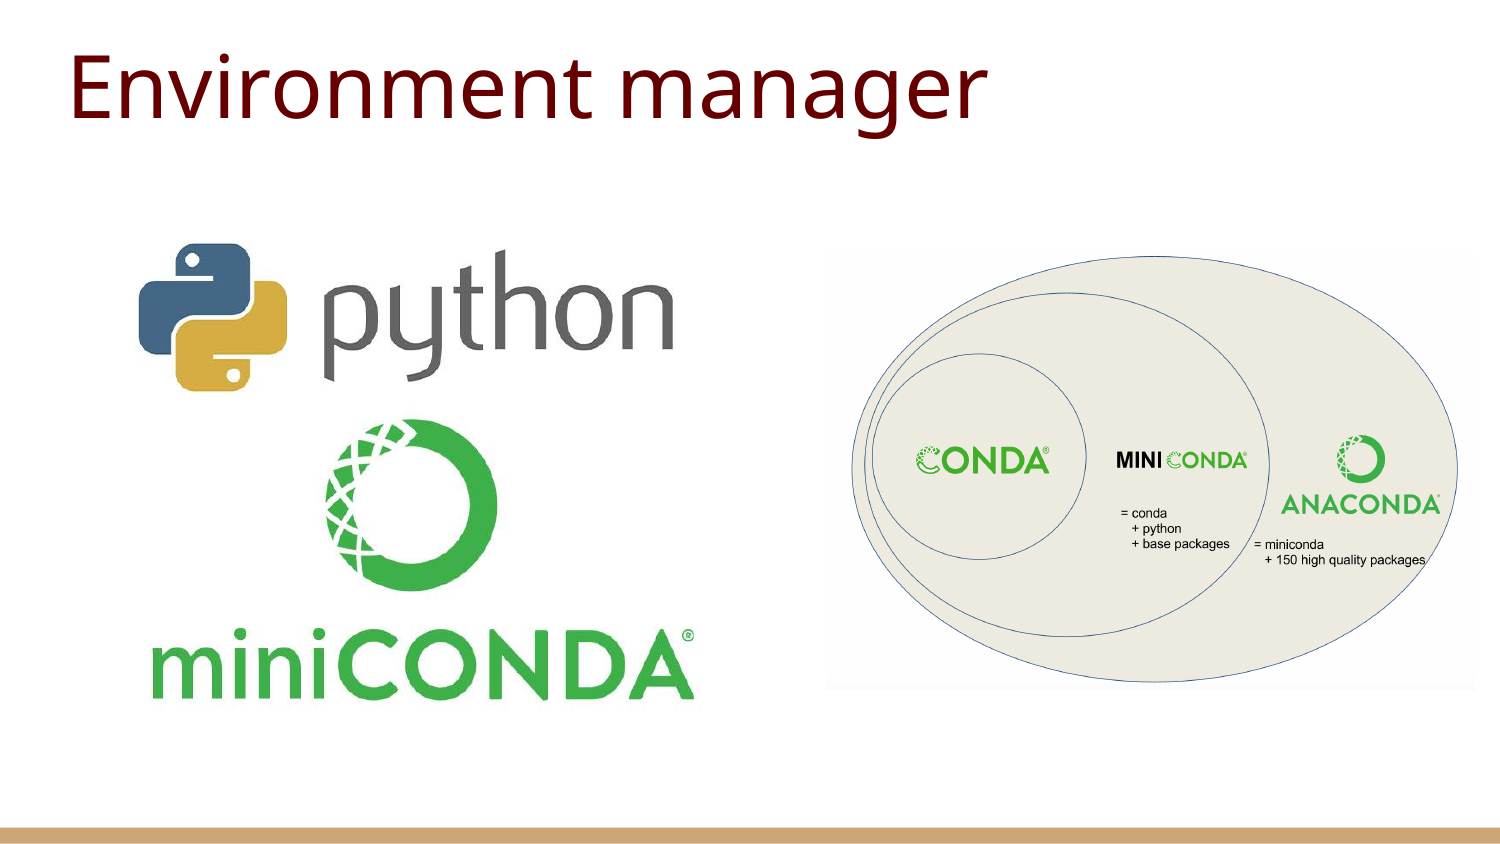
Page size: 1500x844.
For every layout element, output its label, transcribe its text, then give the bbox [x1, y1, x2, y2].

title Environment manager [51, 14, 1449, 151]
picture [24, 212, 802, 730]
picture [825, 252, 1476, 690]
